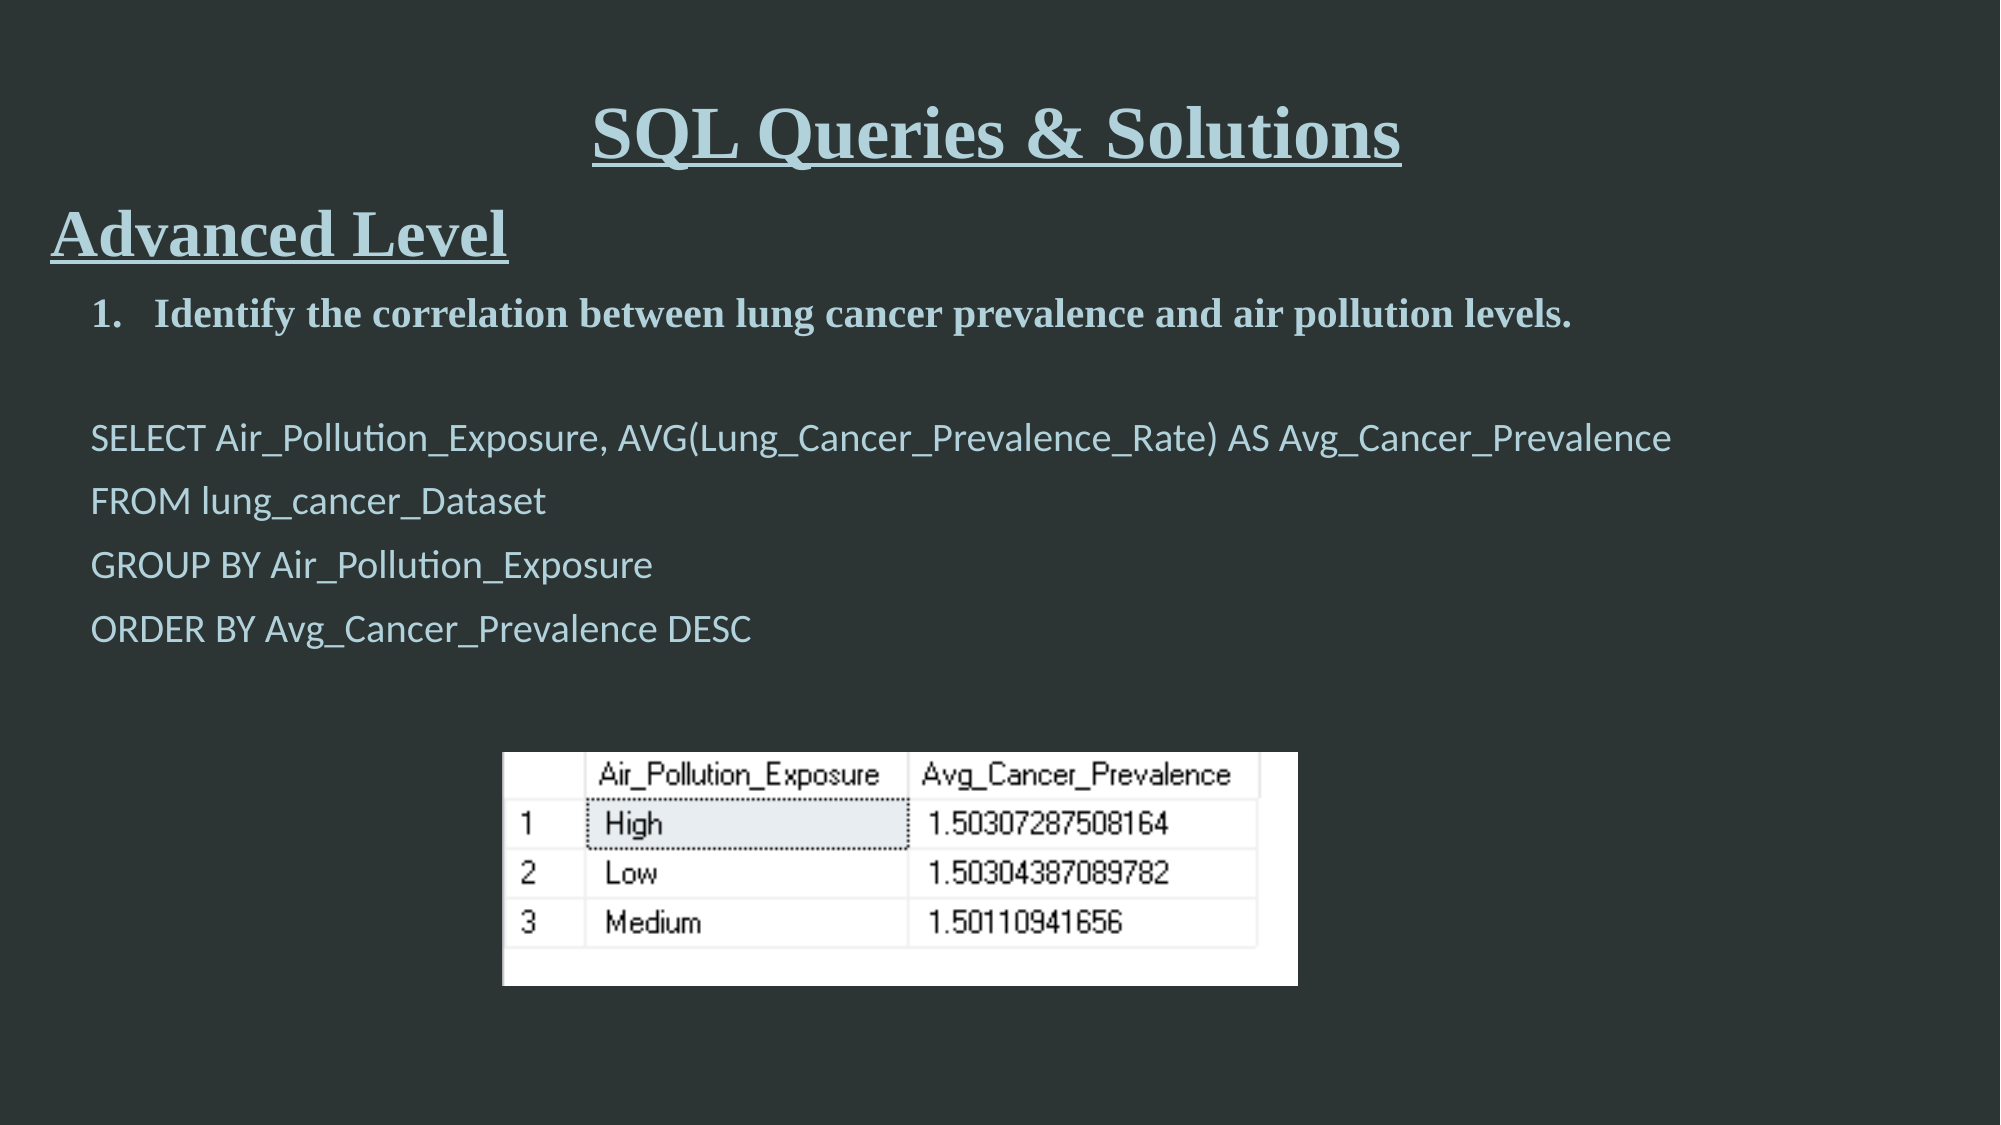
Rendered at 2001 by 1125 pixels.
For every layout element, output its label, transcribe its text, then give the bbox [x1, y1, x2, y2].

title SQL Queries & Solutions [34, 53, 1960, 183]
text_box Advanced Level [35, 182, 674, 277]
text_box 1. Identify the correlation between lung cancer prevalence and air pollution levels. [76, 278, 1724, 343]
subtitle SELECT Air_Pollution_Exposure, AVG(Lung_Cancer_Prevalence_Rate) AS Avg_Cancer_Prevalence FROM lung_cancer_Dataset GROUP BY Air_Pollution_Exposure ORDER BY Avg_Cancer_Prevalence DESC [75, 408, 1971, 660]
picture [502, 752, 1298, 986]
